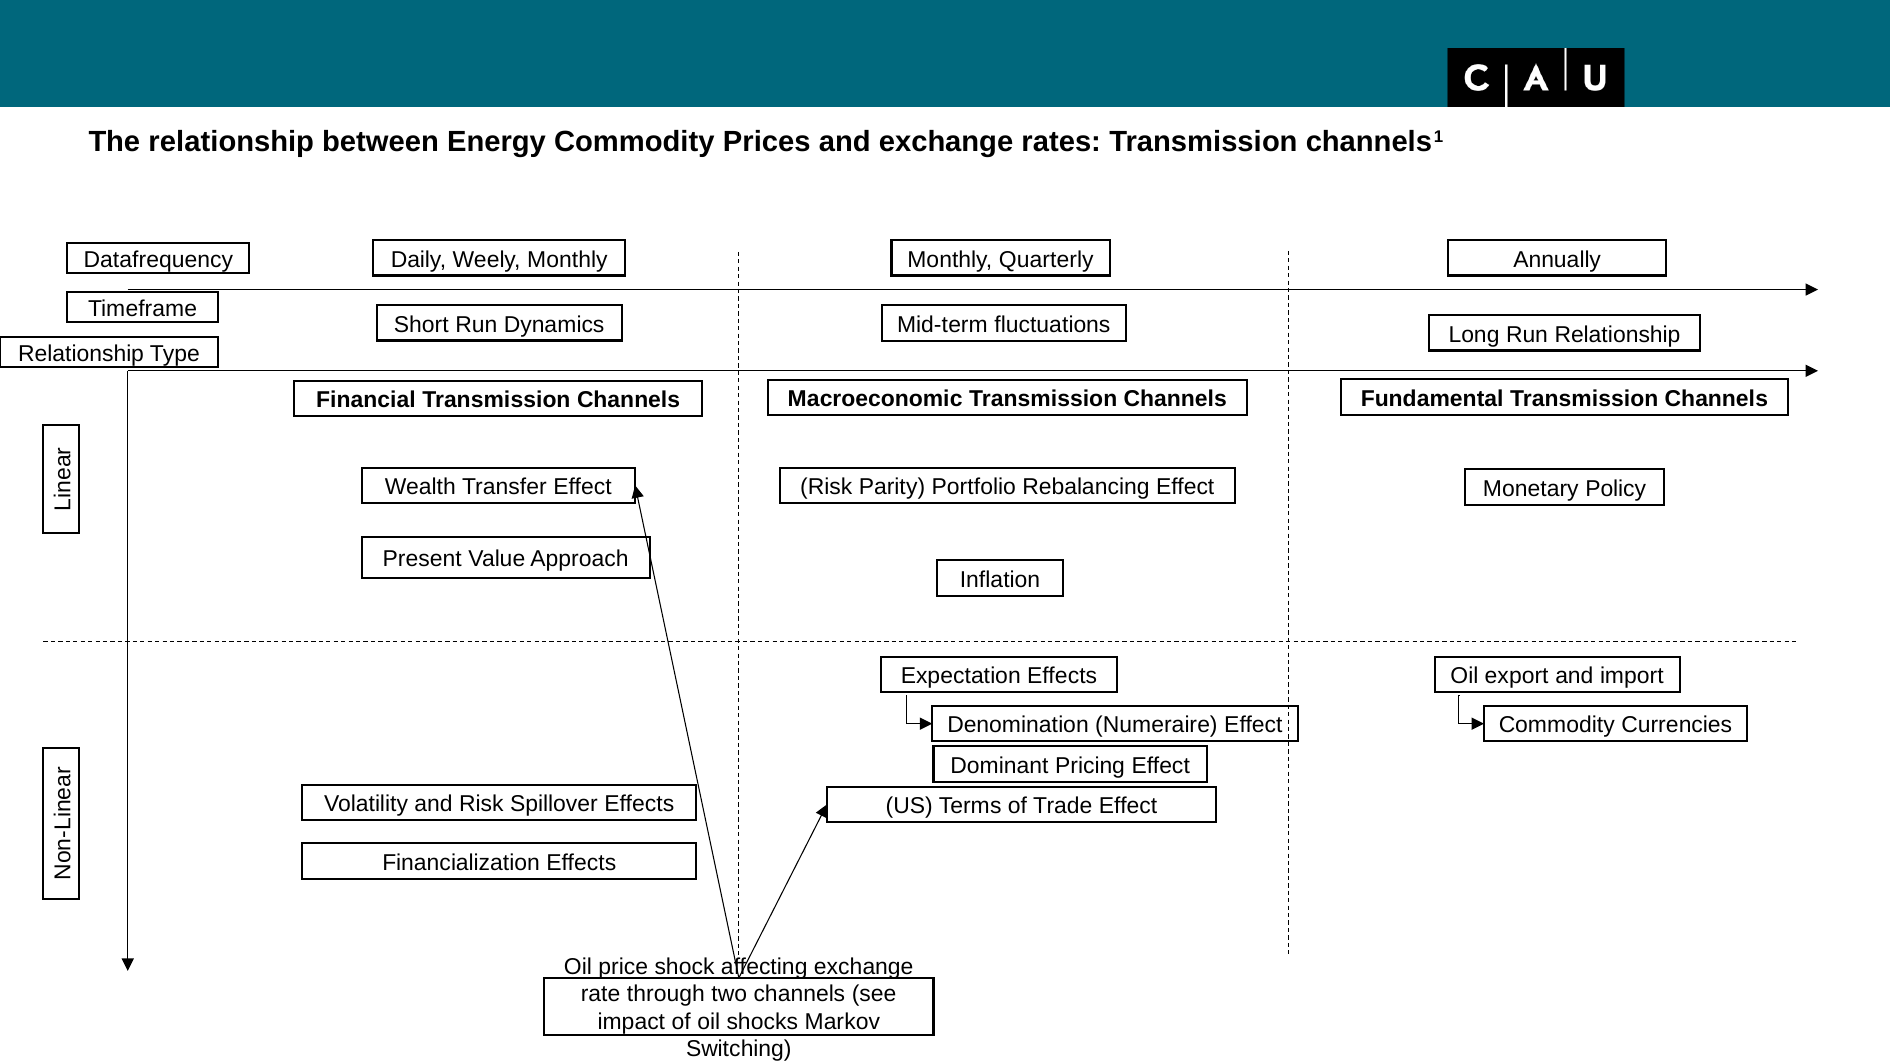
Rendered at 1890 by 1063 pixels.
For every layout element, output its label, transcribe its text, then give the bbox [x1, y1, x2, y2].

text_box Monetary Policy [1464, 468, 1665, 506]
text_box Wealth Transfer Effect [361, 467, 636, 504]
text_box (Risk Parity) Portfolio Rebalancing Effect [779, 467, 1236, 504]
text_box Fundamental Transmission Channels [1340, 378, 1789, 416]
text_box Mid-term fluctuations [881, 304, 1127, 342]
text_box Linear [42, 424, 80, 534]
text_box Relationship Type [0, 336, 219, 368]
text_box Annually [1447, 239, 1667, 277]
text_box Long Run Relationship [1428, 314, 1701, 352]
text_box (US) Terms of Trade Effect [826, 786, 1217, 823]
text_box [635, 485, 739, 978]
text_box Denomination (Numeraire) Effect [931, 705, 1288, 742]
text_box Short Run Dynamics [376, 304, 623, 342]
text_box Oil export and import [1434, 656, 1681, 693]
text_box Dominant Pricing Effect [932, 745, 1208, 783]
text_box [905, 696, 934, 723]
text_box Macroeconomic Transmission Channels [767, 379, 1248, 416]
text_box Monthly, Quarterly [890, 239, 1111, 277]
text_box Oil price shock affecting exchange rate through two channels (see impact of oil shocks Markov Switching) [543, 977, 935, 1036]
text_box Inflation [936, 559, 1064, 597]
text_box Datafrequency [66, 242, 250, 274]
text_box Present Value Approach [361, 536, 635, 579]
text_box Expectation Effects [880, 656, 1118, 693]
text_box Commodity Currencies [1483, 705, 1748, 742]
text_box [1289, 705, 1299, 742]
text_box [1456, 696, 1486, 723]
text_box Financial Transmission Channels [293, 380, 703, 417]
picture [0, 0, 1890, 107]
text_box Volatility and Risk Spillover Effects [301, 784, 635, 821]
text_box Timeframe [66, 291, 219, 323]
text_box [738, 804, 827, 978]
text_box Daily, Weely, Monthly [372, 239, 626, 277]
text_box Non-Linear [42, 747, 80, 900]
text_box The relationship between Energy Commodity Prices and exchange rates: Transmission channels1 [88, 121, 1743, 167]
text_box Financialization Effects [301, 842, 635, 880]
